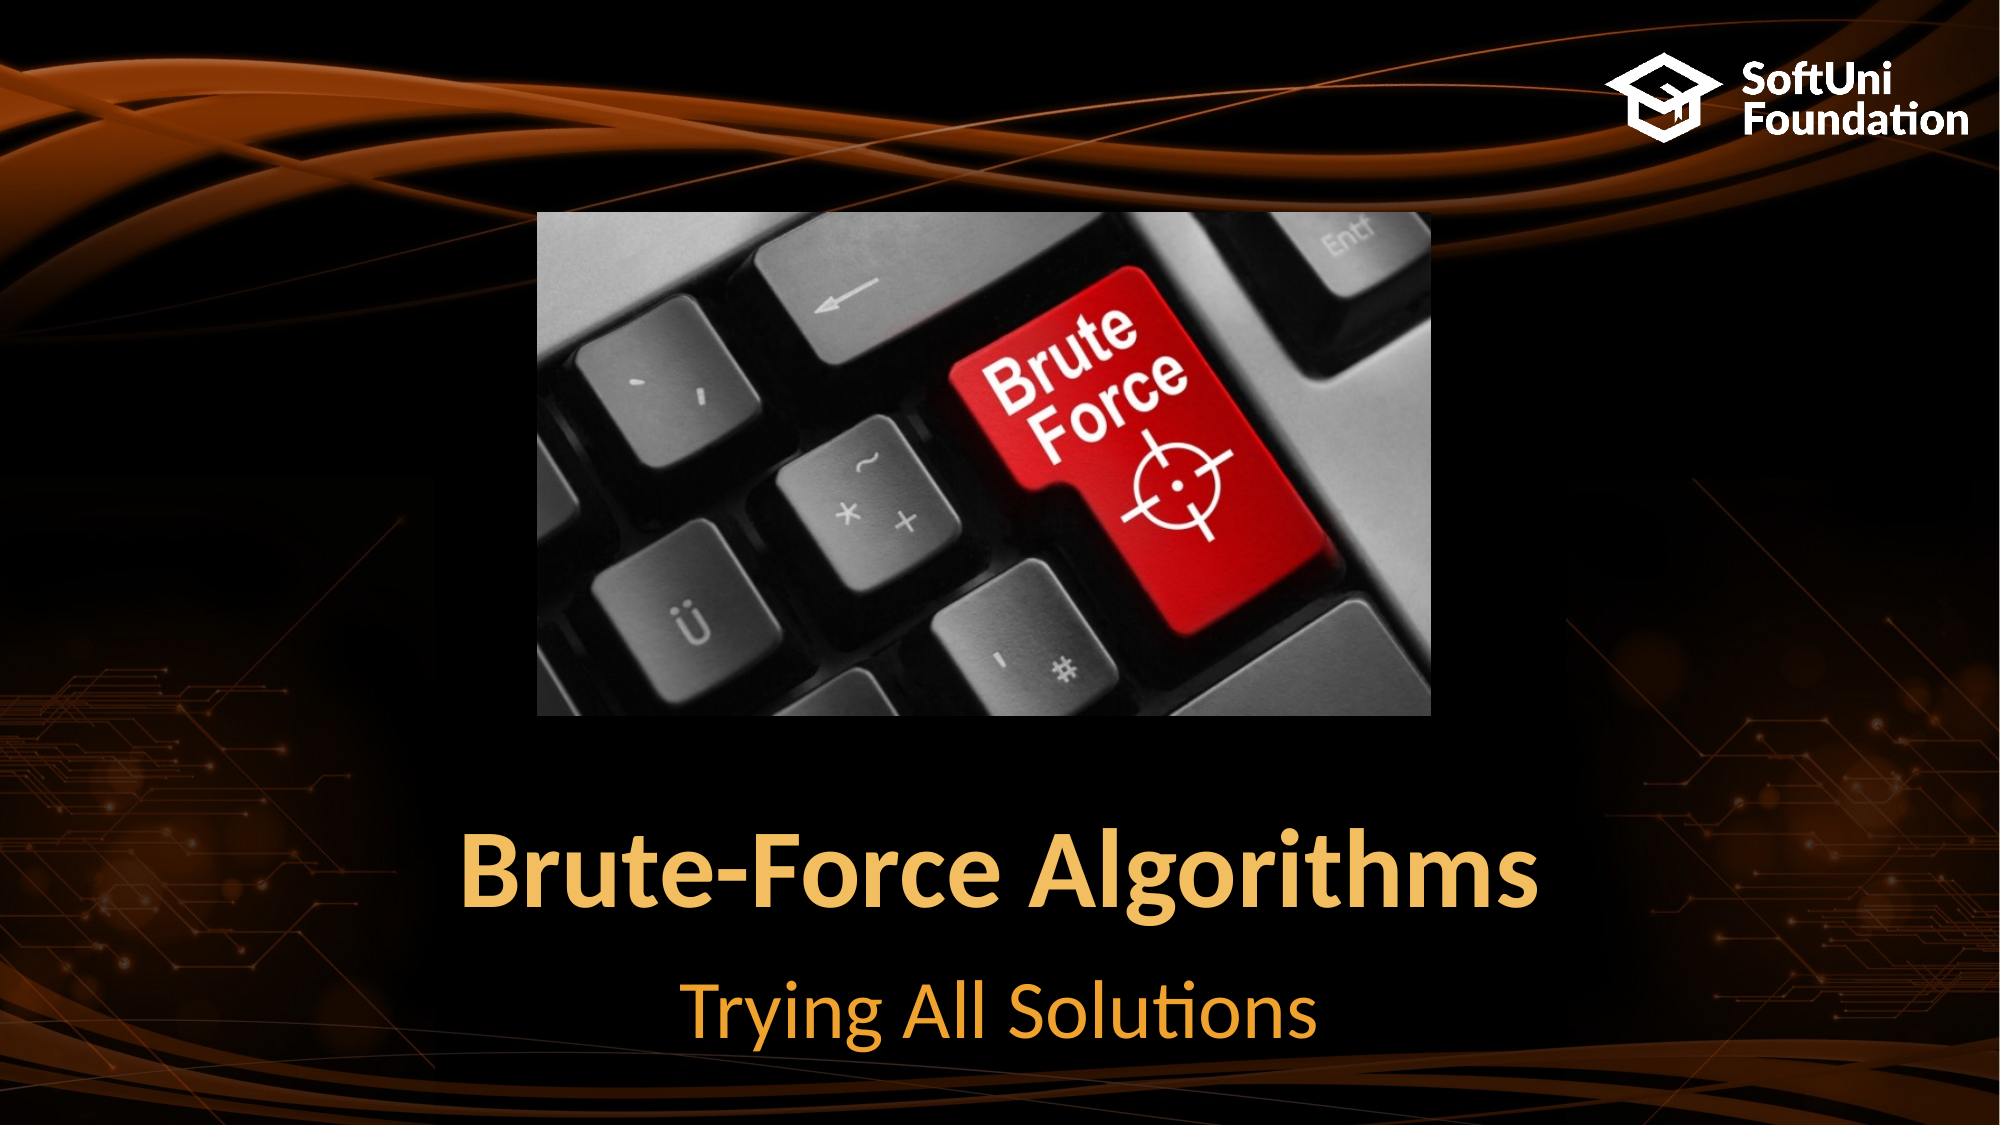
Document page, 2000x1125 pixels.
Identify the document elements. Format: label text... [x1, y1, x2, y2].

list Trying All Solutions [149, 944, 1850, 1062]
title Brute-Force Algorithms [149, 802, 1850, 938]
picture [0, 0, 2000, 1125]
